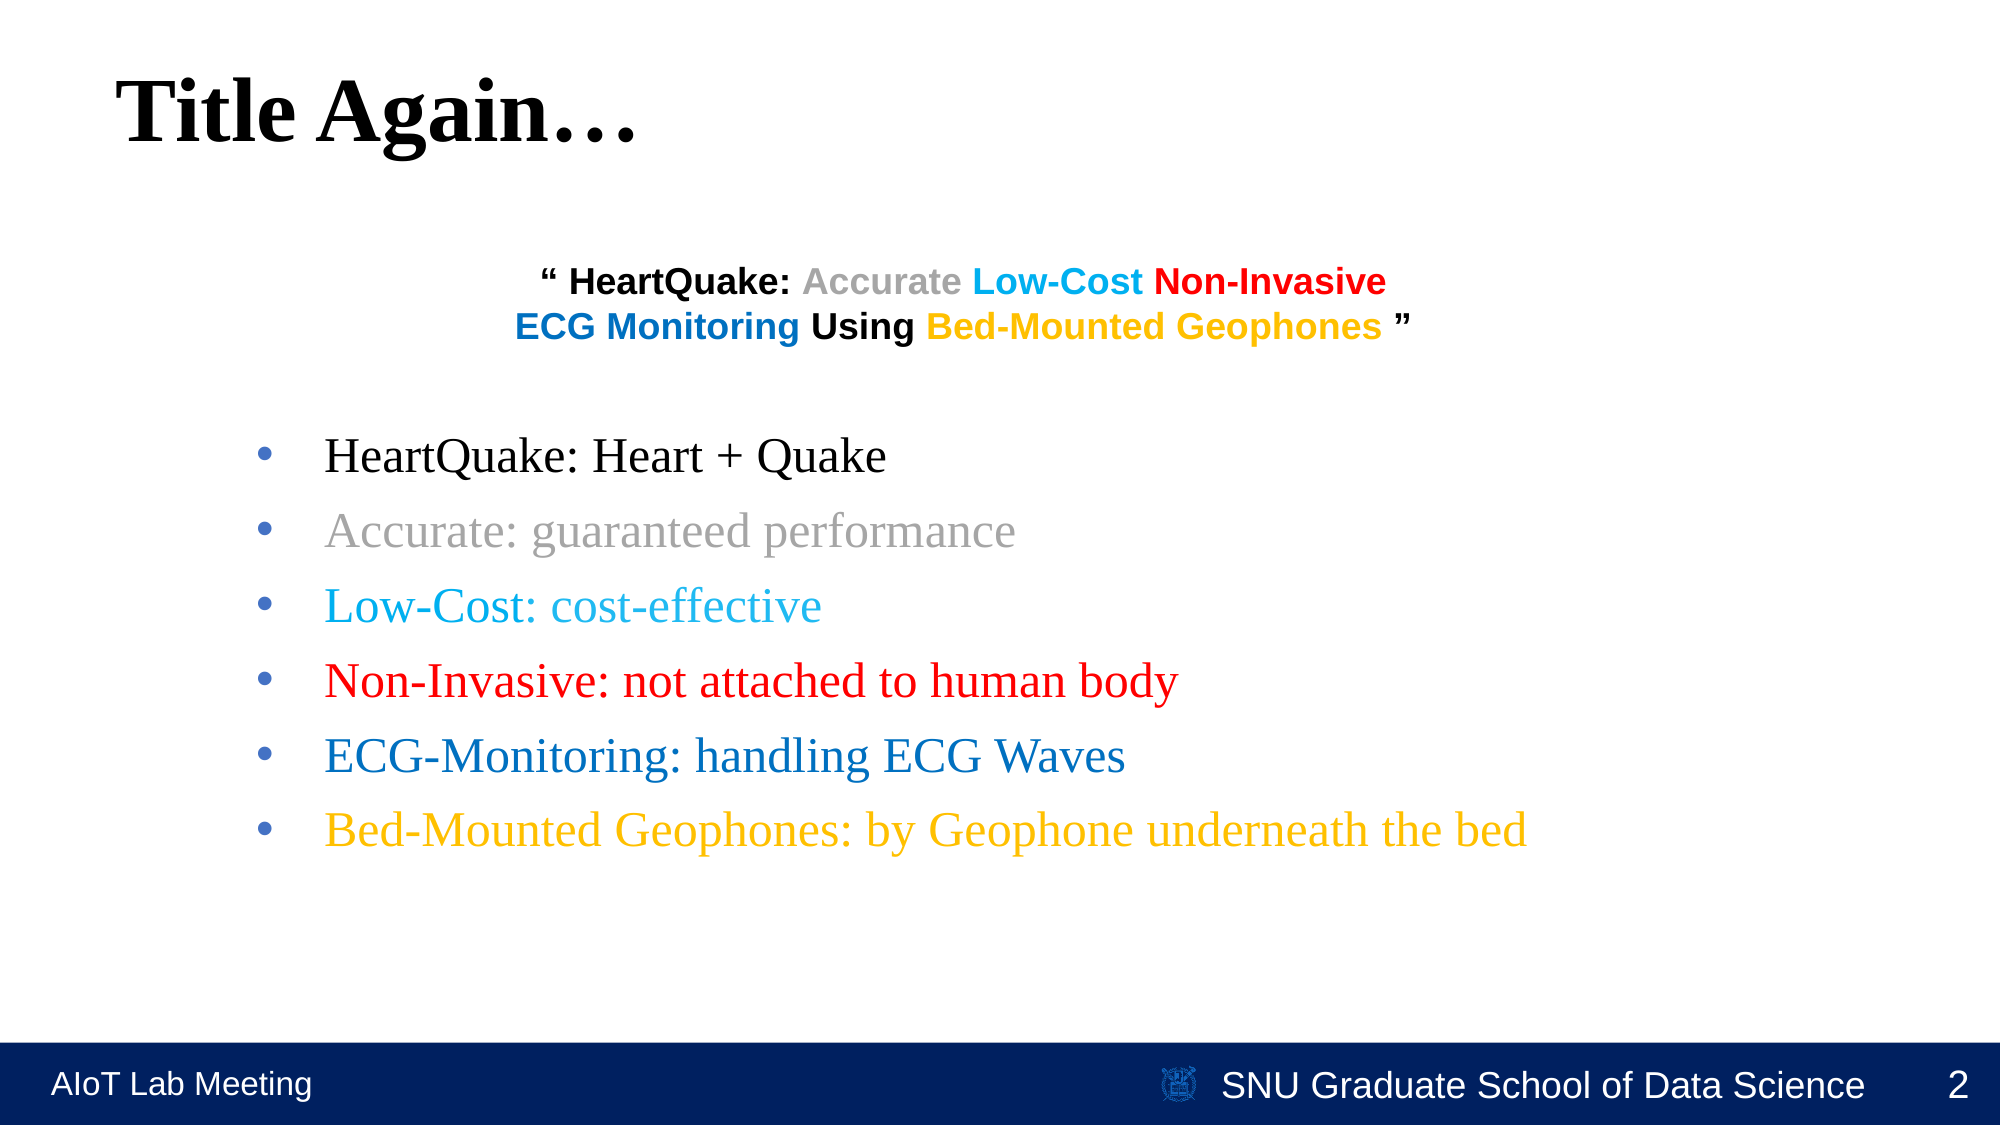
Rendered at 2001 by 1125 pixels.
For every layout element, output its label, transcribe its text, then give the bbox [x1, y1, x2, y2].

title Title Again… [100, 39, 1826, 184]
list HeartQuake: Heart + Quake Accurate: guaranteed performance Low-Cost: cost-effective Non-Invasive: not attached to human body ECG-Monitoring: handling ECG Waves Bed-Mounted Geophones: by Geophone underneath the bed [234, 422, 2000, 1125]
text_box “ HeartQuake: Accurate Low-Cost Non-Invasive ECG Monitoring Using Bed-Mounted Geophones ” [492, 250, 1434, 400]
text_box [20, 1054, 517, 1111]
